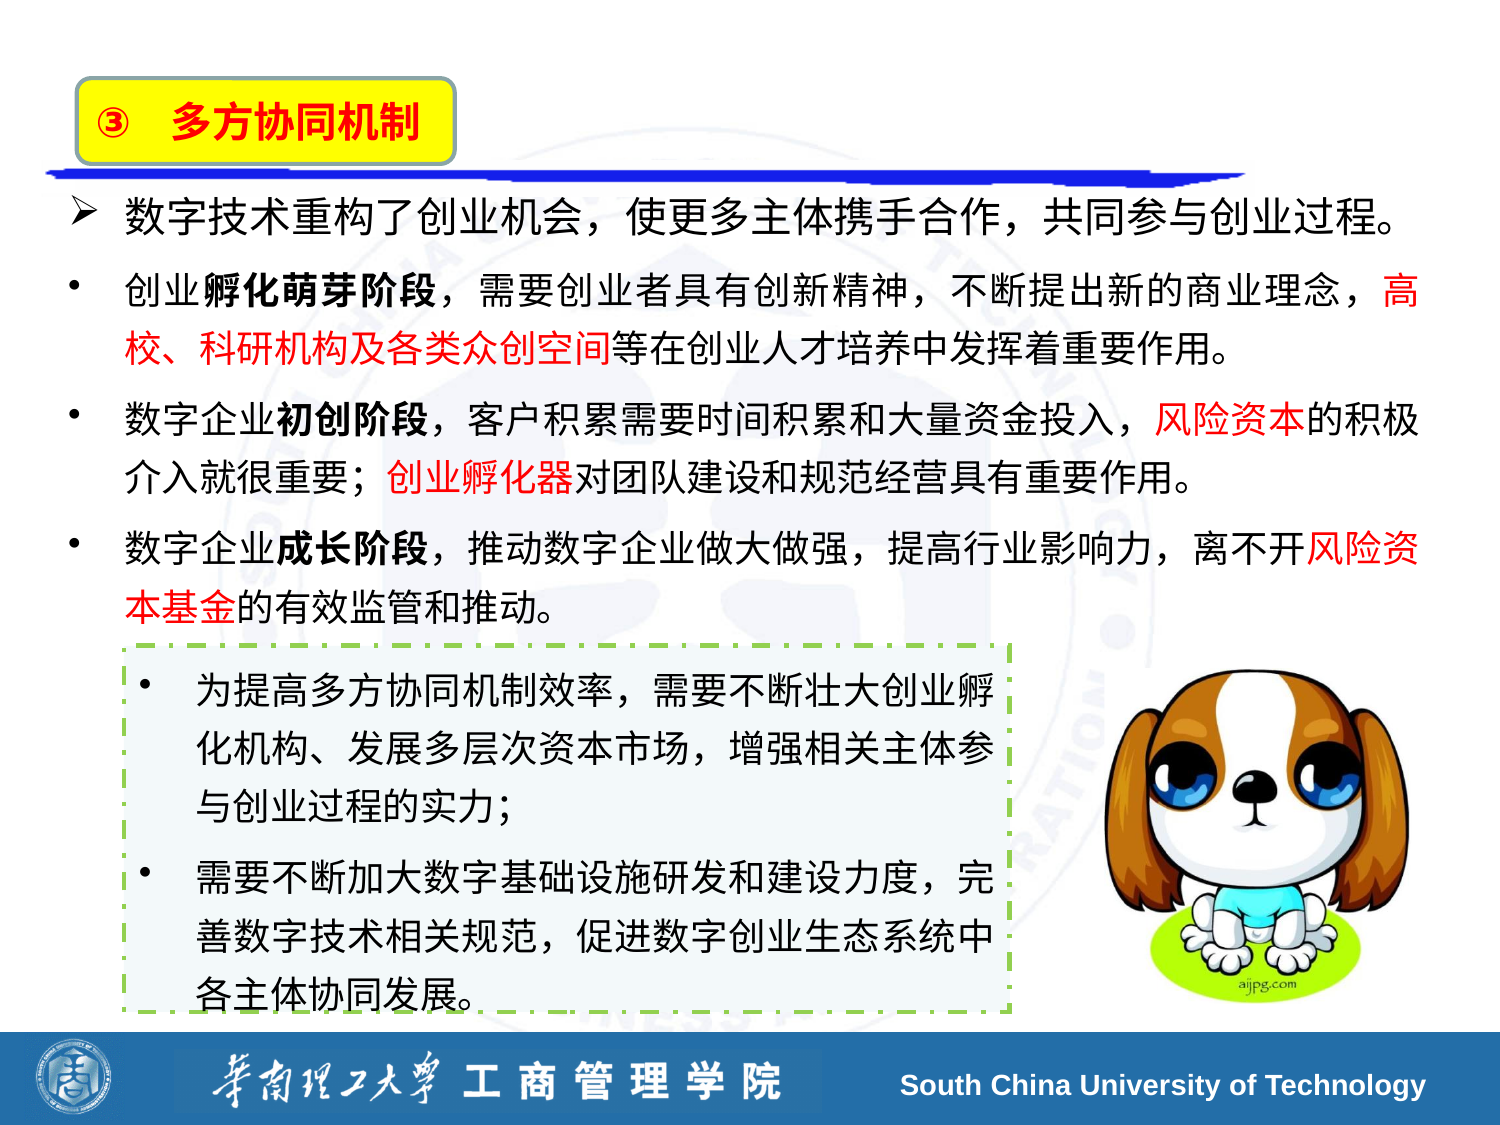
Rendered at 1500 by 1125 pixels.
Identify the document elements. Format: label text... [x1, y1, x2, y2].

text_box 数字技术重构了创业机会，使更多主体携手合作，共同参与创业过程。 创业孵化萌芽阶段，需要创业者具有创新精神，不断提出新的商业理念，高校、科研机构及各类众创空间等在创业人才培养中发挥着重要作用。 数字企业初创阶段，客户积累需要时间积累和大量资金投入，风险资本的积极介入就很重要；创业孵化器对团队建设和规范经营具有重要作用。 数字企业成长阶段，推动数字企业做大做强，提高行业影响力，离不开风险资本基金的有效监管和推动。 [53, 175, 1436, 634]
text_box South China University of Technology [826, 1058, 1500, 1125]
picture [0, 634, 1500, 1125]
picture [41, 105, 1270, 197]
text_box 多方协同机制 [74, 76, 457, 166]
text_box 为提高多方协同机制效率，需要不断壮大创业孵化机构、发展多层次资本市场，增强相关主体参与创业过程的实力； 需要不断加大数字基础设施研发和建设力度，完善数字技术相关规范，促进数字创业生态系统中各主体协同发展。 [123, 645, 1010, 1012]
